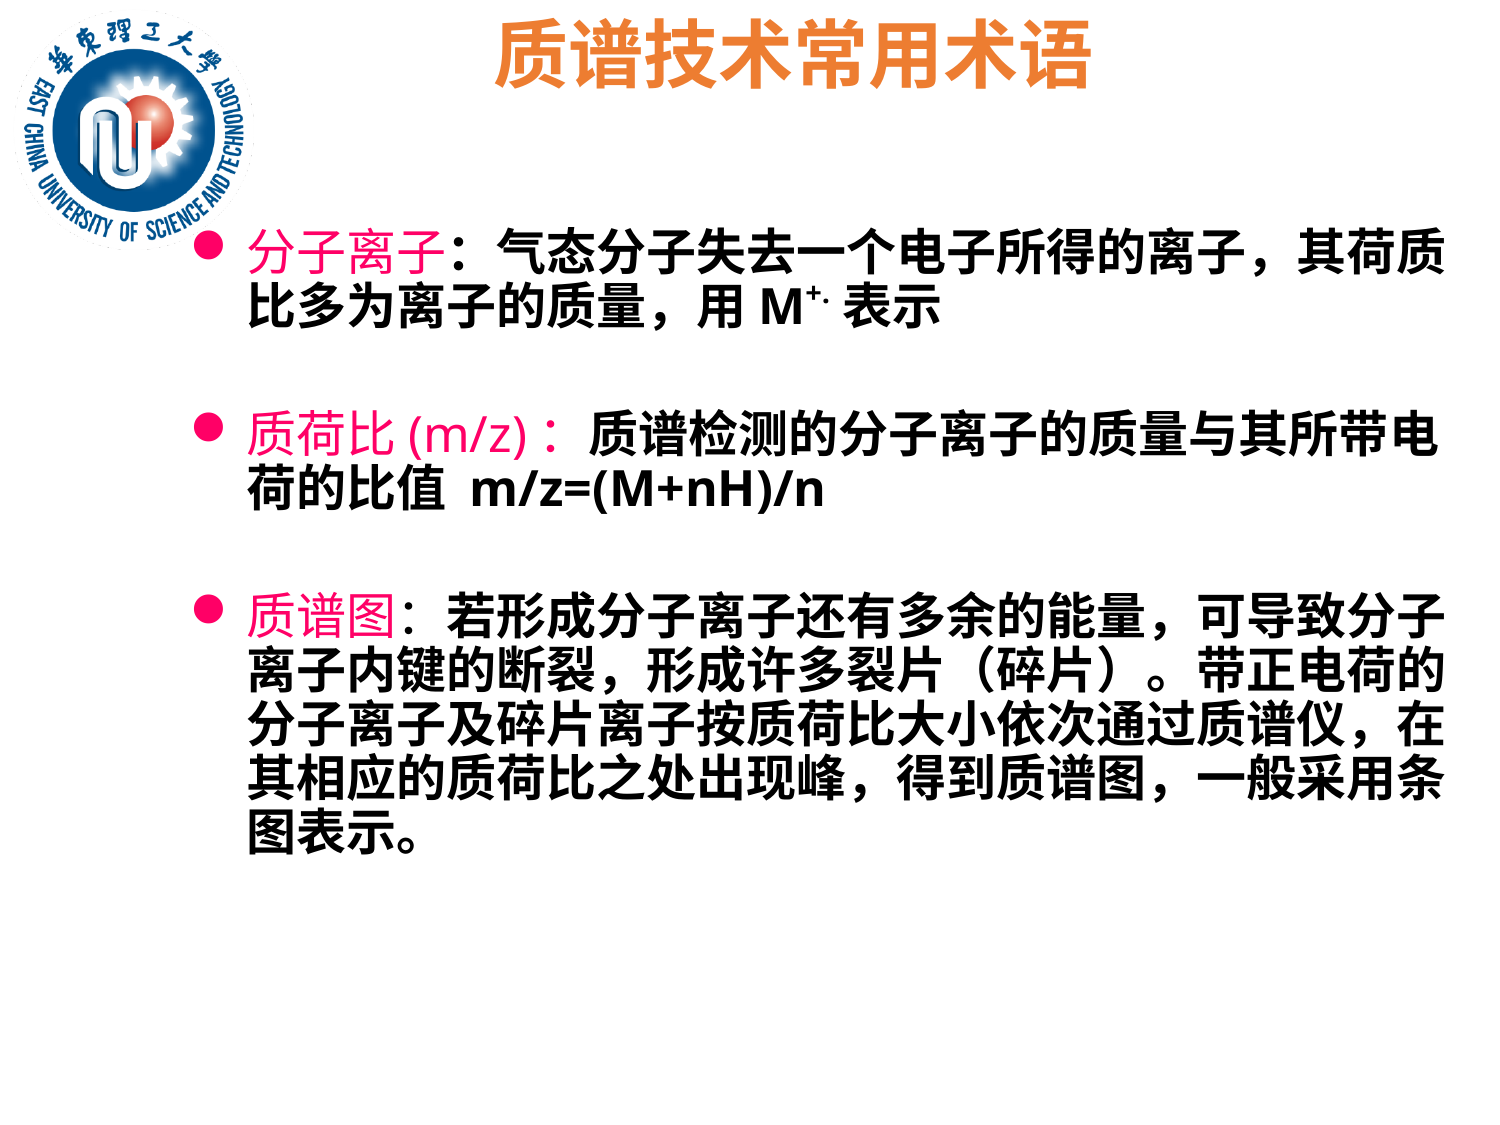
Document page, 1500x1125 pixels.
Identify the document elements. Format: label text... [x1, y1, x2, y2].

picture [13, 9, 254, 250]
title 质谱技术常用术语 [230, 0, 1358, 106]
list 分子离子：气态分子失去一个电子所得的离子，其荷质比多为离子的质量，用M+.表示 质荷比(m/z)：质谱检测的分子离子的质量与其所带电荷的比值 m/z=(M+nH)/n 质谱图：若形成分子离子还有多余的能量，可导致分子离子内键的断裂，形成许多裂片（碎片）。带正电荷的分子离子及碎片离子按质荷比大小依次通过质谱仪，在其相应的质荷比之处出现峰，得到质谱图，一般采用条图表示。 [174, 220, 1500, 1045]
